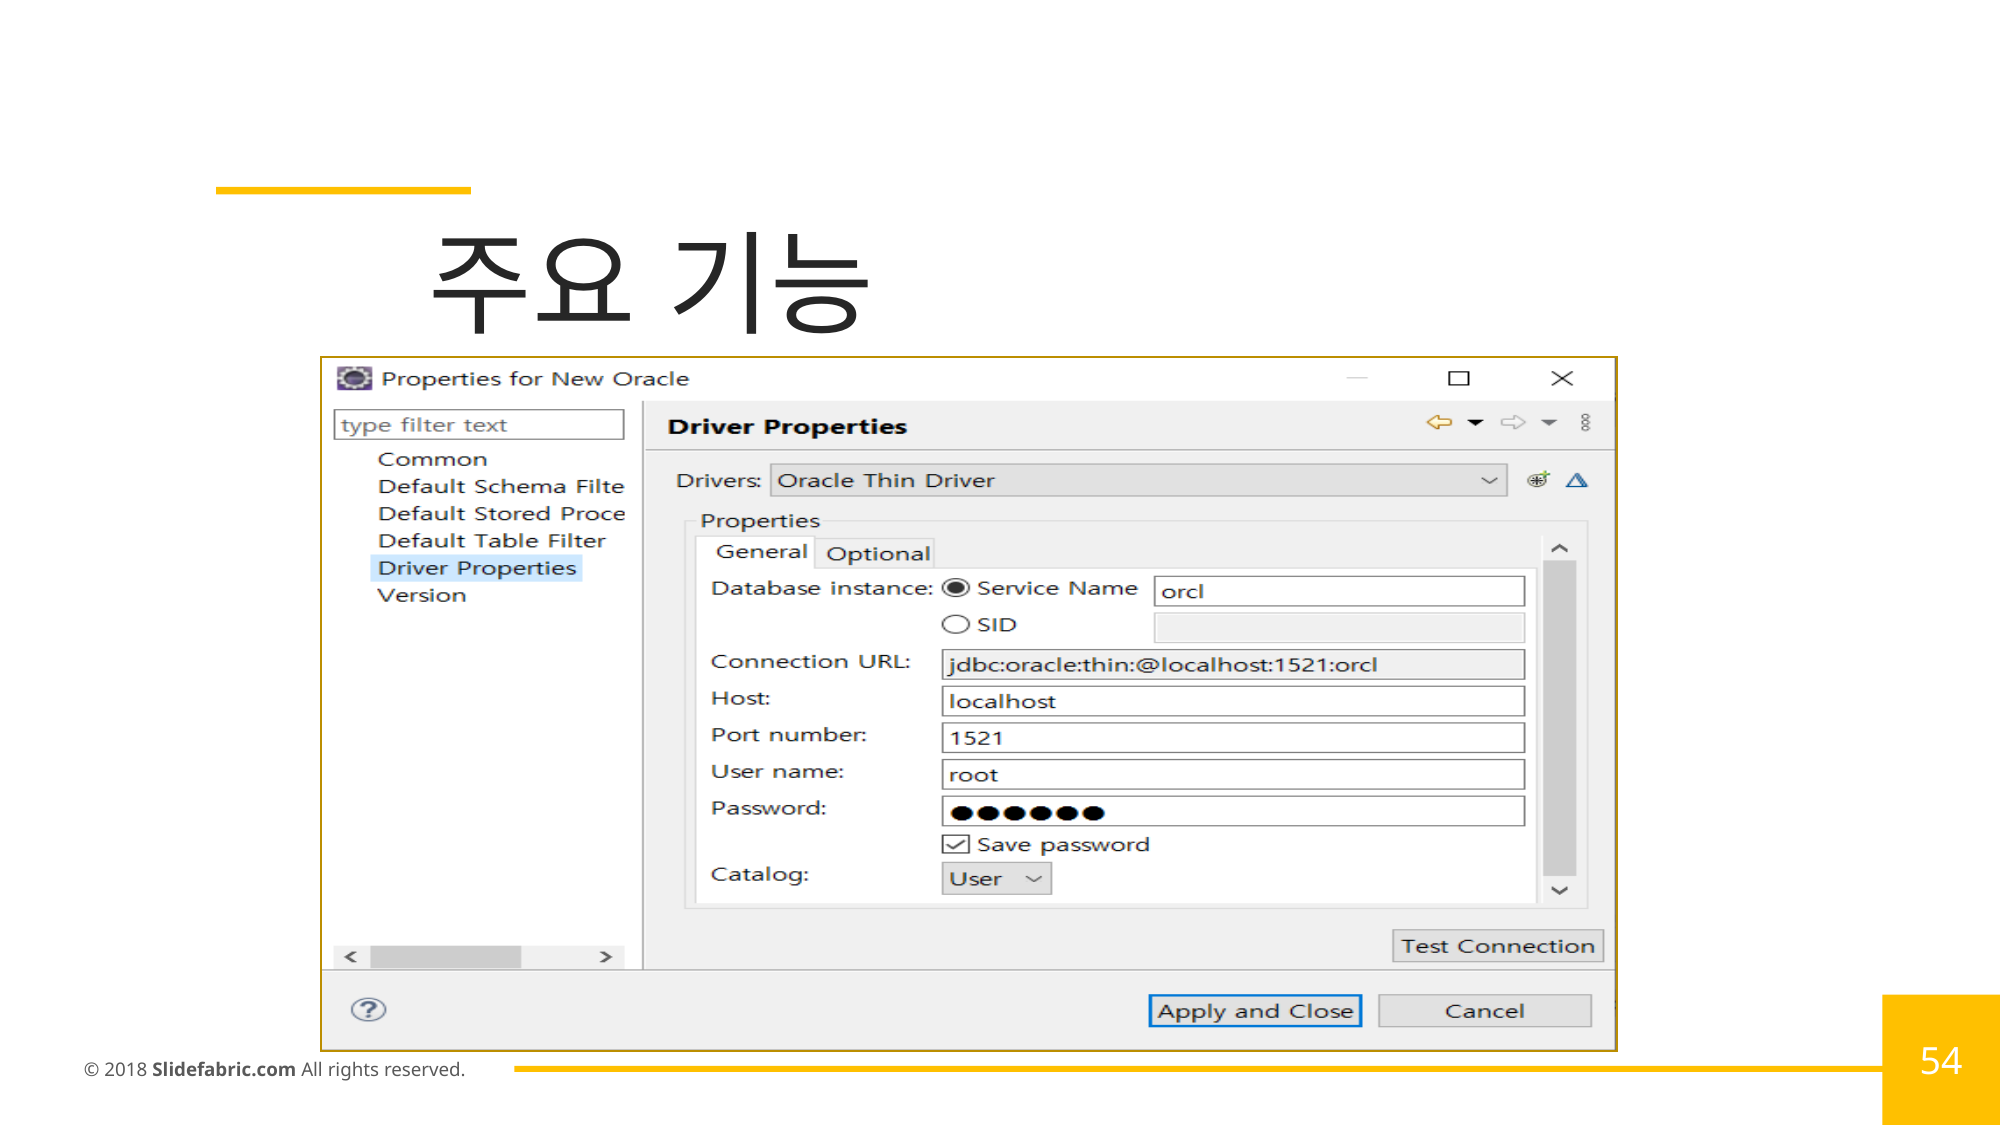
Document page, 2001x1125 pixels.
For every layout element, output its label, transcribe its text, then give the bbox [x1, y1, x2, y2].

text_box 주요 기능 [413, 205, 890, 356]
text_box [320, 356, 1618, 1052]
text_box [215, 186, 472, 195]
